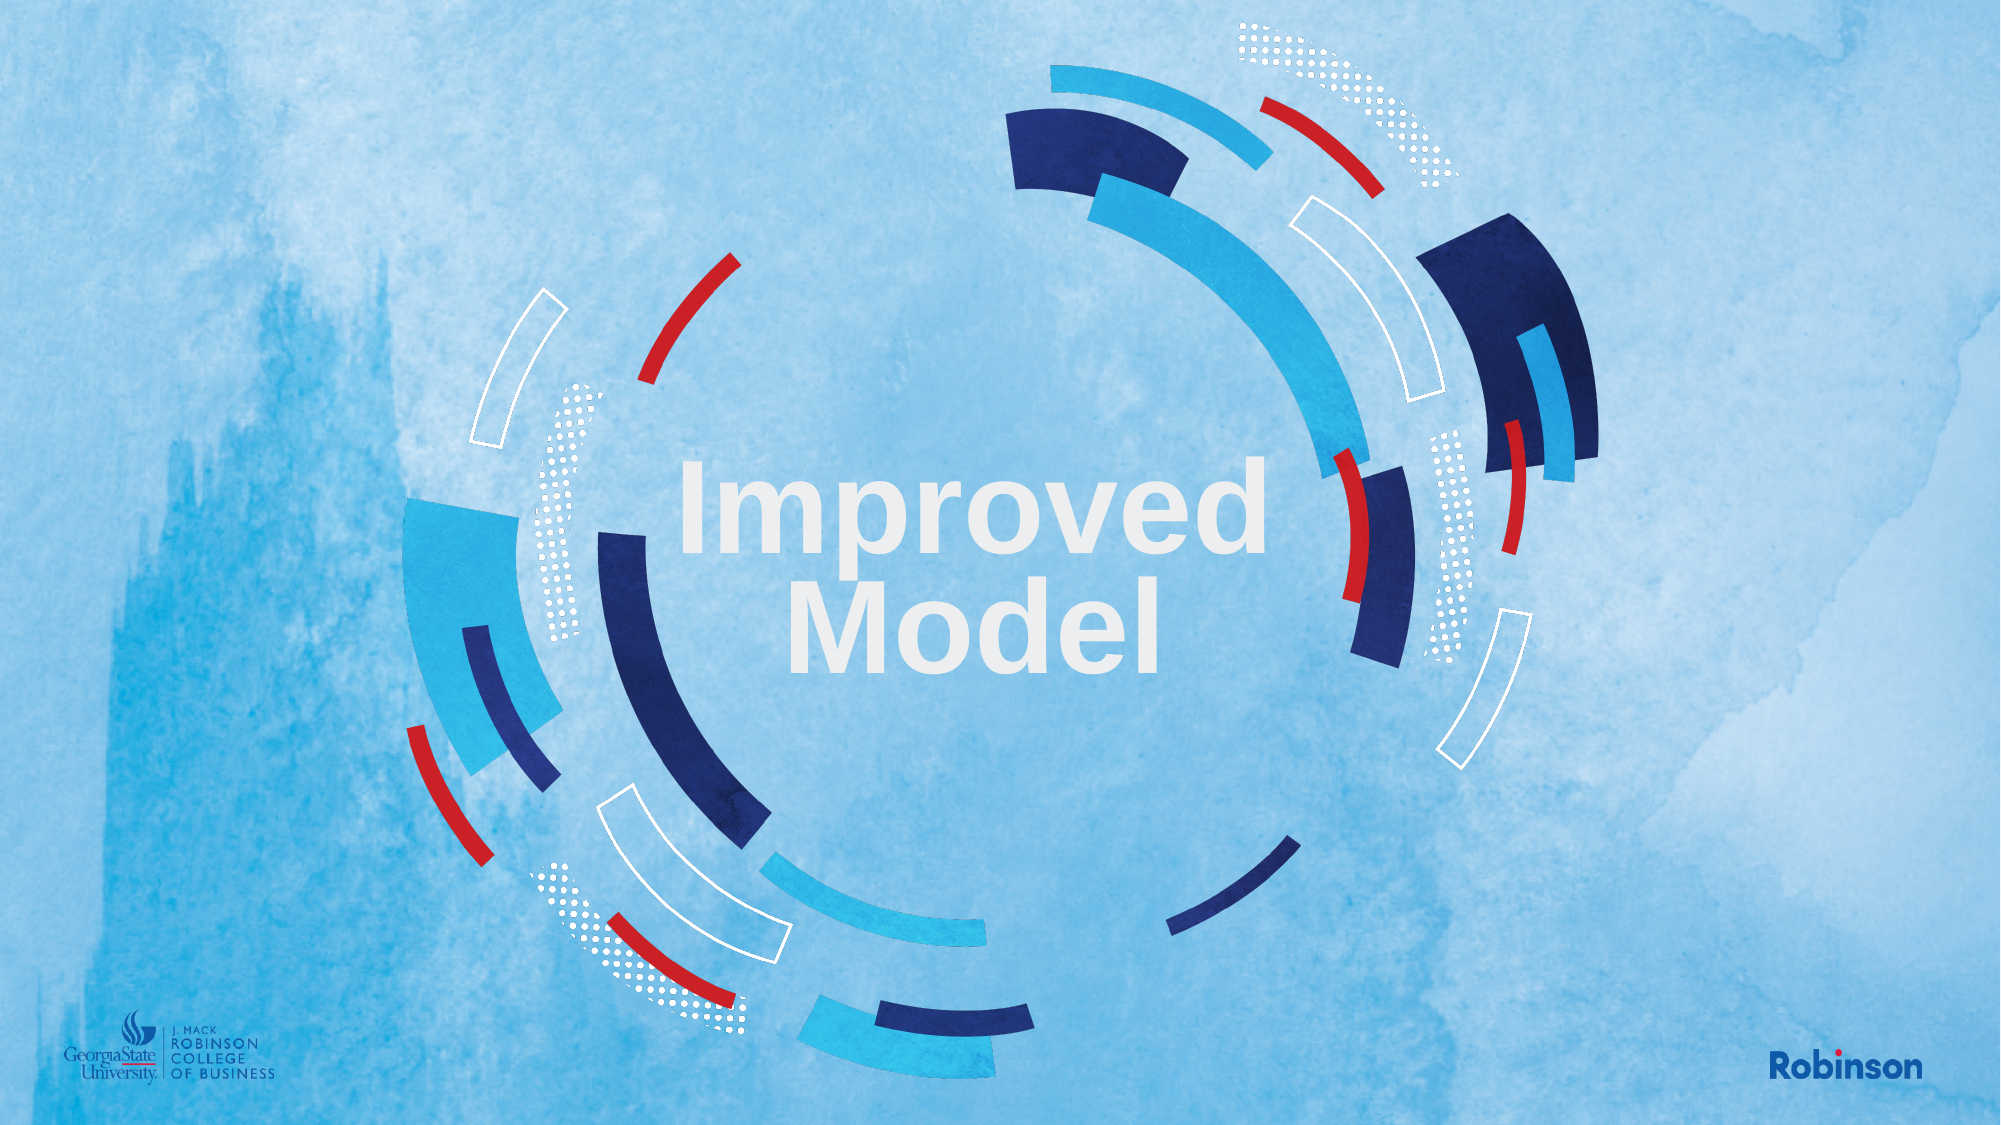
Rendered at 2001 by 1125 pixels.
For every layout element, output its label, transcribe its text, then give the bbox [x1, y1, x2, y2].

title Improved Model [633, 456, 1316, 699]
picture [0, 0, 2001, 1125]
